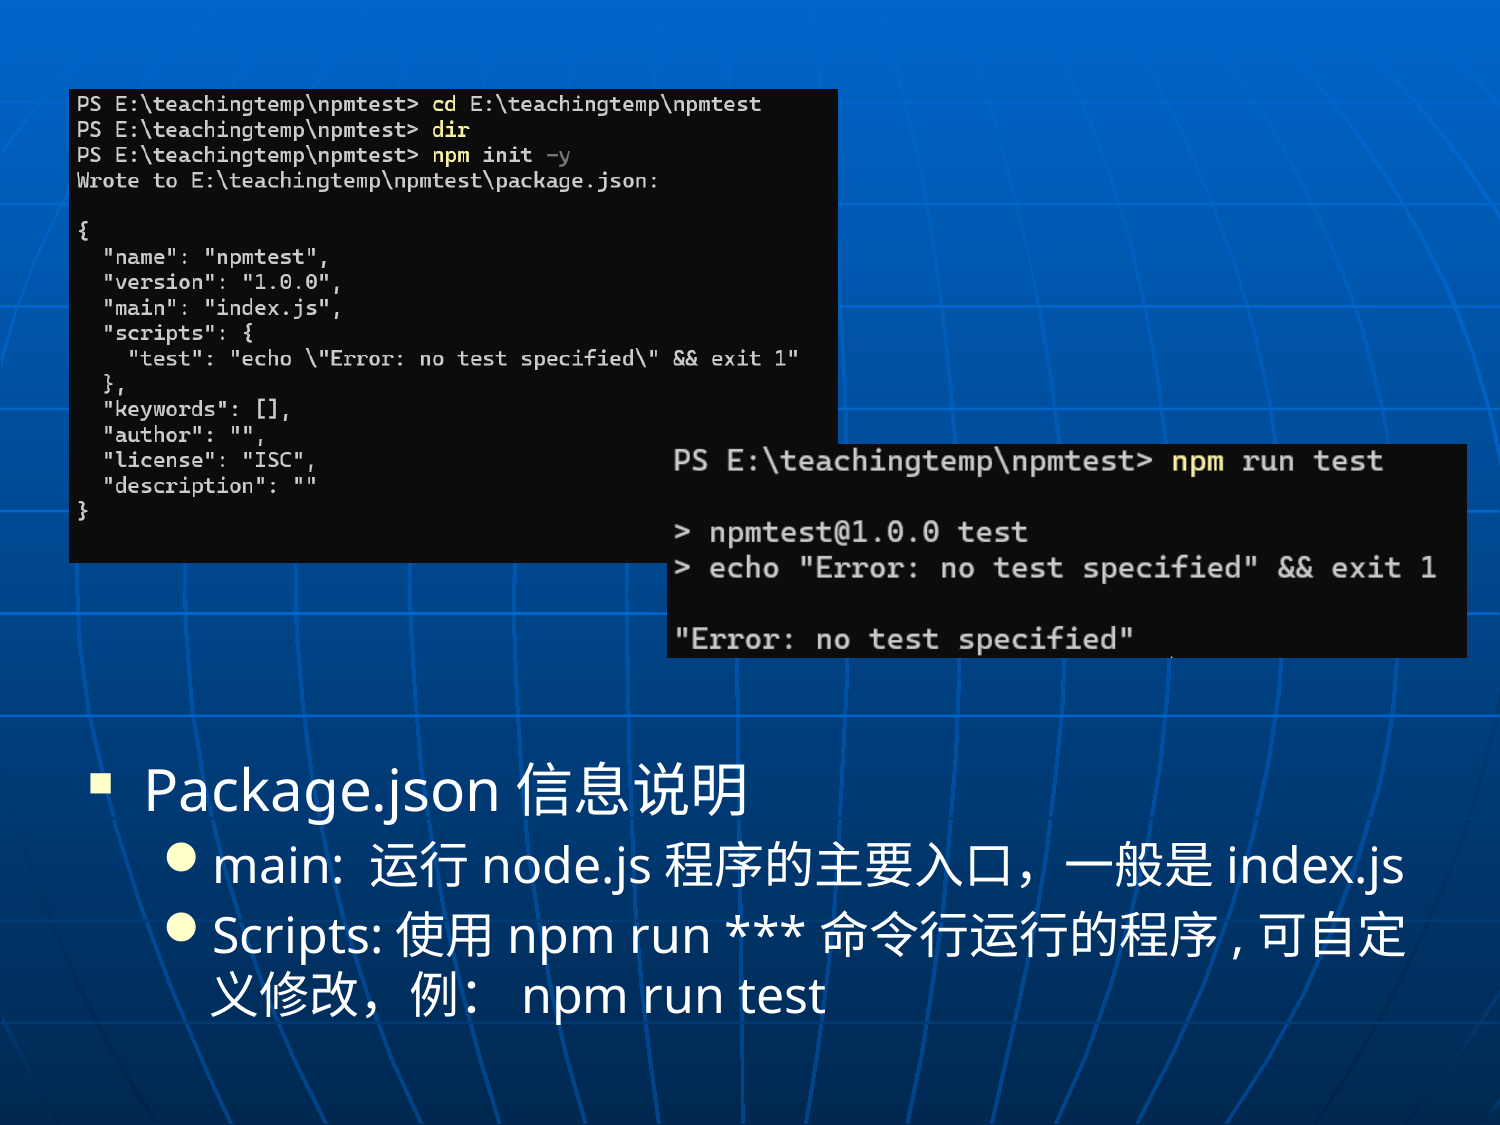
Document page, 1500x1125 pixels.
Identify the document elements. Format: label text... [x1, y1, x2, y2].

list Package.json信息说明 main: 运行node.js程序的主要入口，一般是index.js Scripts:使用npm run ***命令行运行的程序,可自定义修改，例：npm run test [72, 745, 1423, 1012]
picture [68, 89, 1467, 658]
